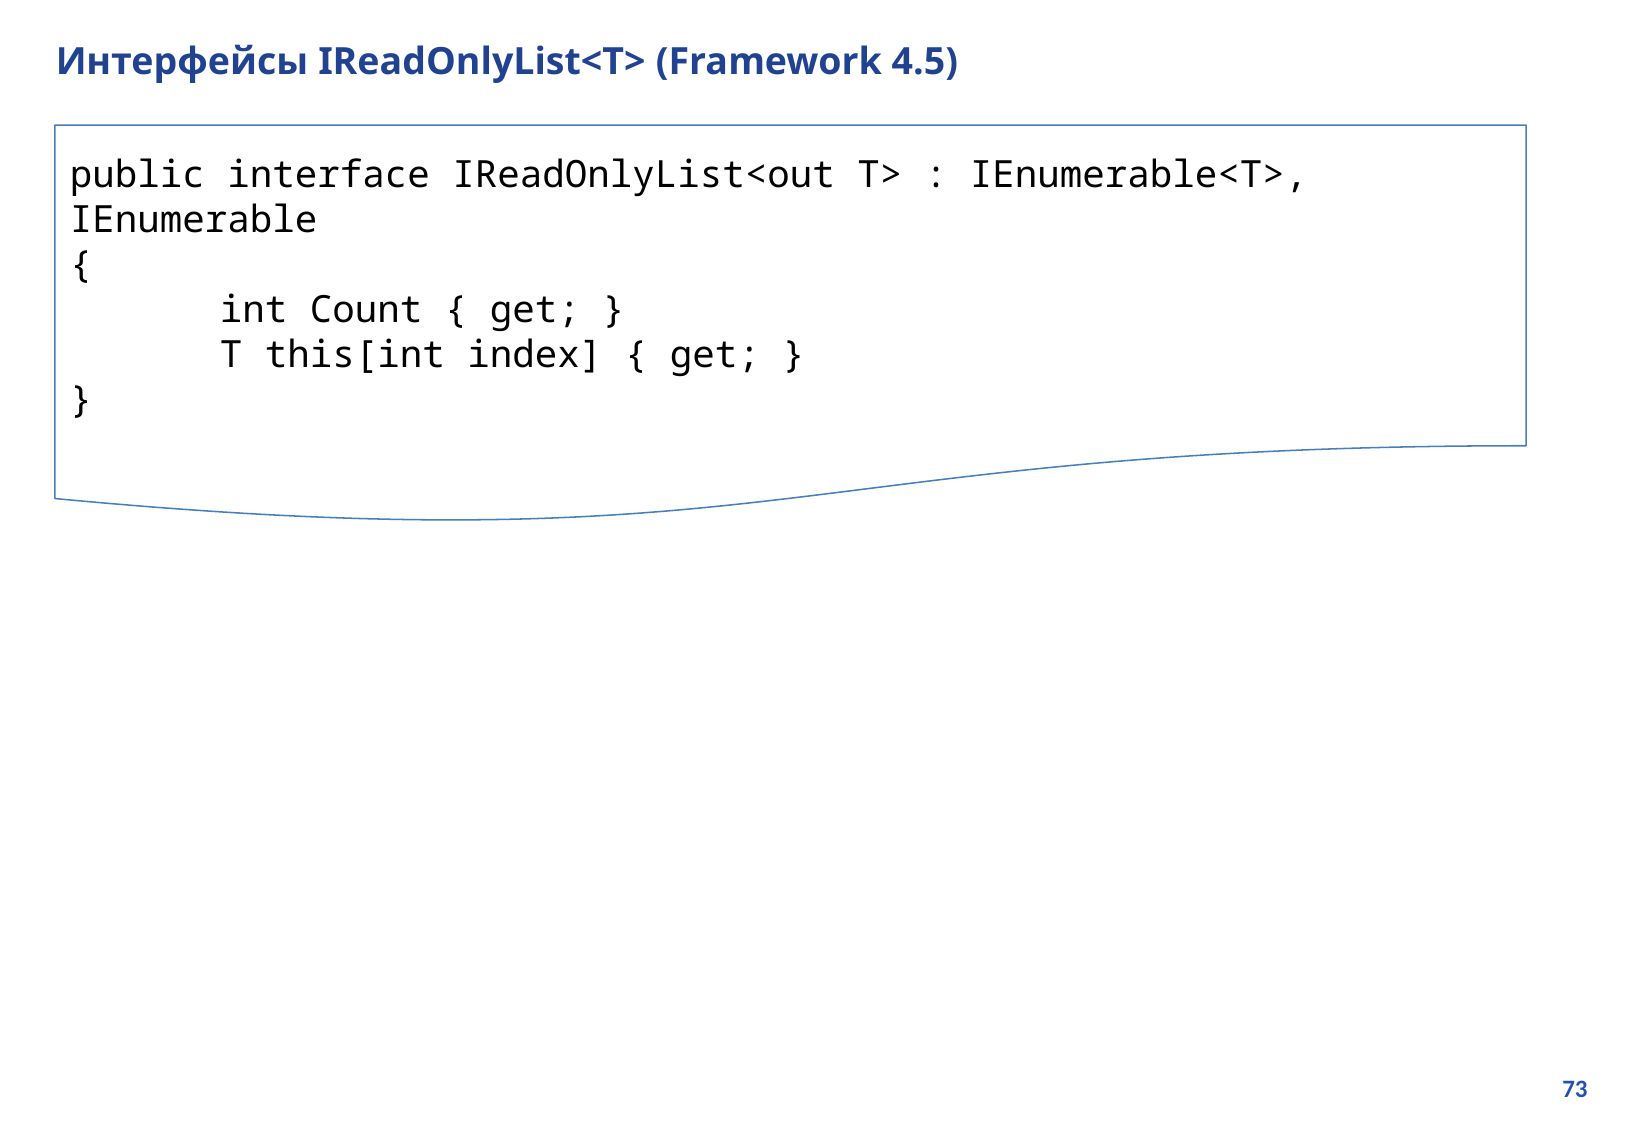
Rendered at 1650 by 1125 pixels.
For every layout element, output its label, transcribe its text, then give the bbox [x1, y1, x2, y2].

title Интерфейсы IReadOnlyList<T> (Framework 4.5) [40, 29, 1616, 90]
text_box public interface IReadOnlyList<out T> : IEnumerable<T>, IEnumerable { int Count { get; } T this[int index] { get; } } [54, 124, 1527, 521]
